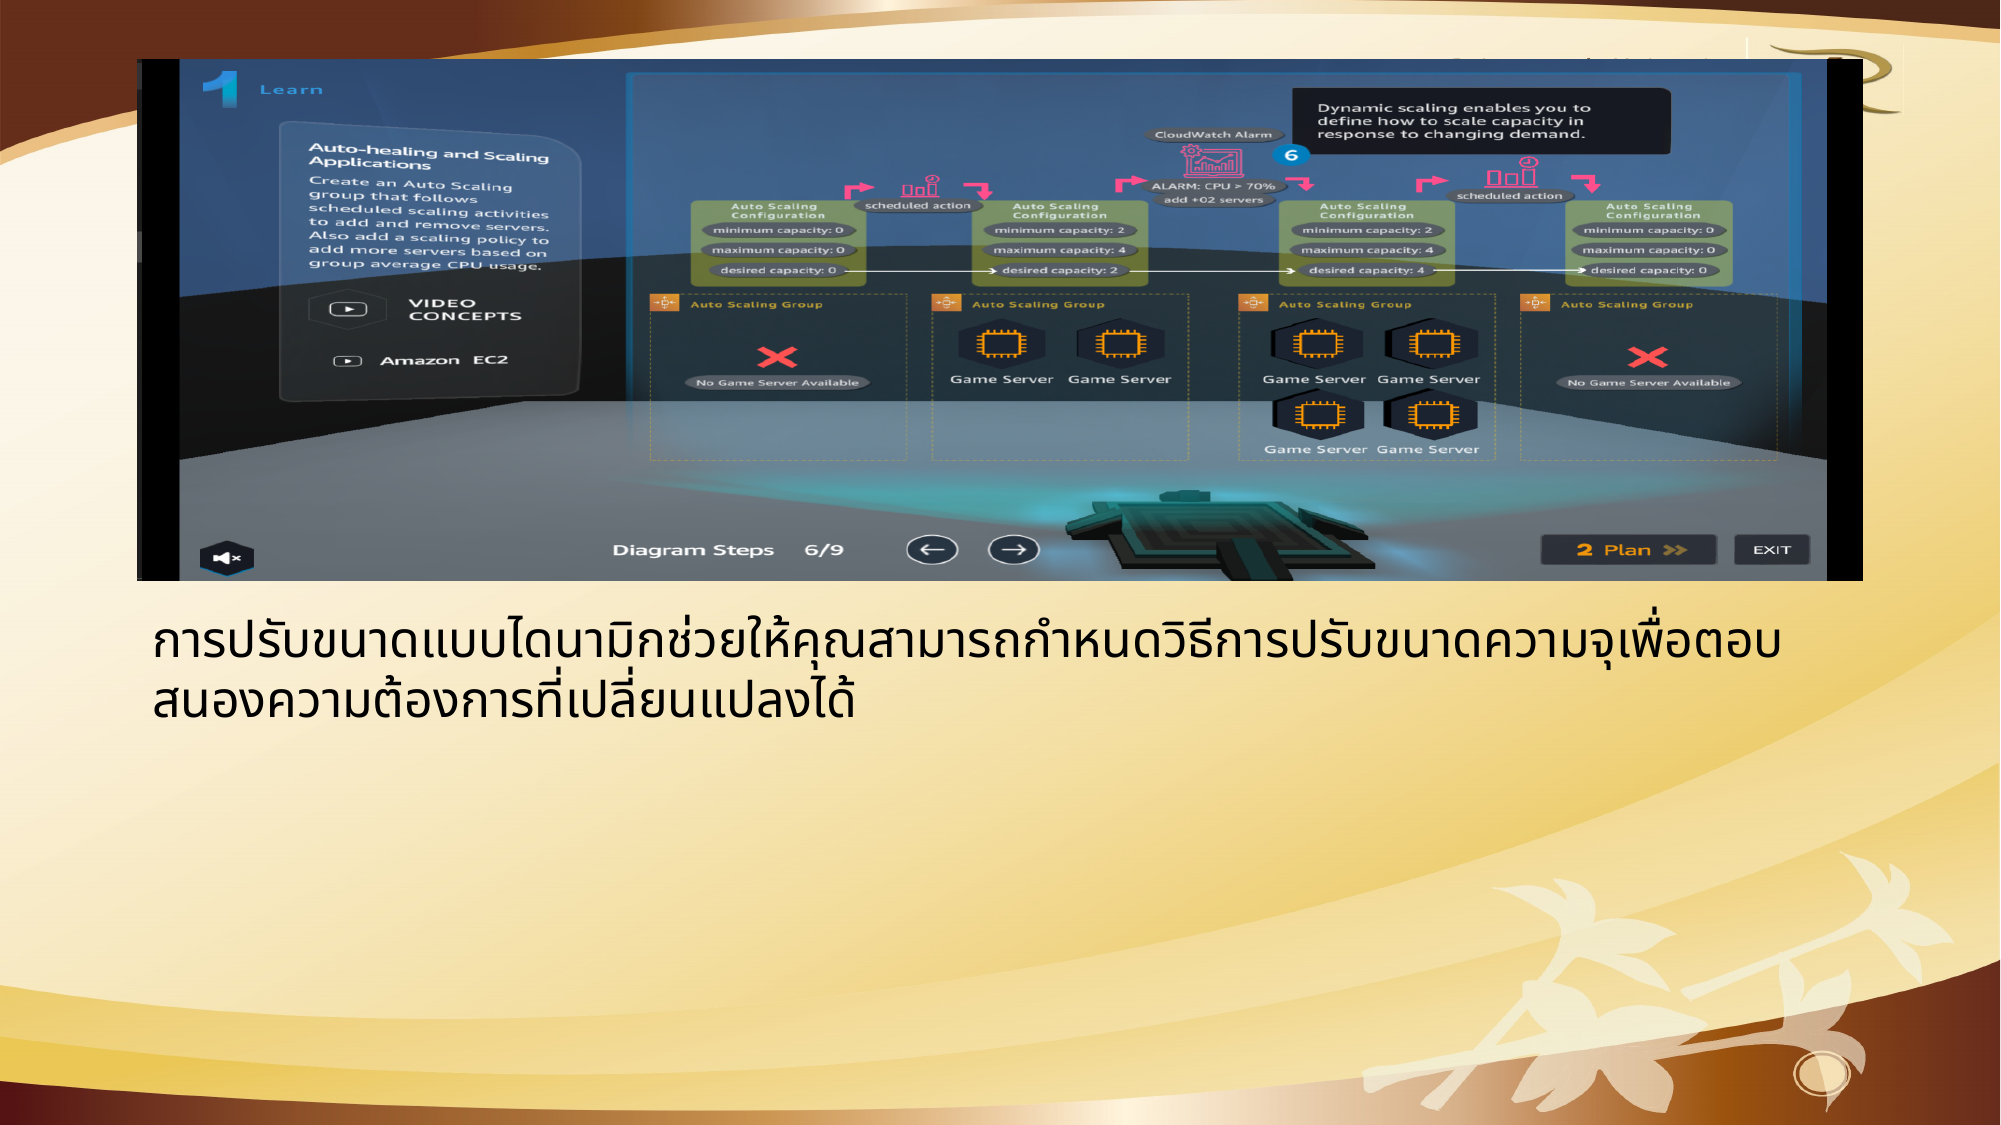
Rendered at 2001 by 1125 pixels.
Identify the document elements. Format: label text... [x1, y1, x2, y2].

text_box การปรับขนาดแบบไดนามิกช่วยให้คุณสามารถกำหนดวิธีการปรับขนาดความจุเพื่อตอบสนองความต้องการที่เปลี่ยนแปลงได้ [137, 600, 1863, 736]
picture [0, 0, 2001, 1125]
